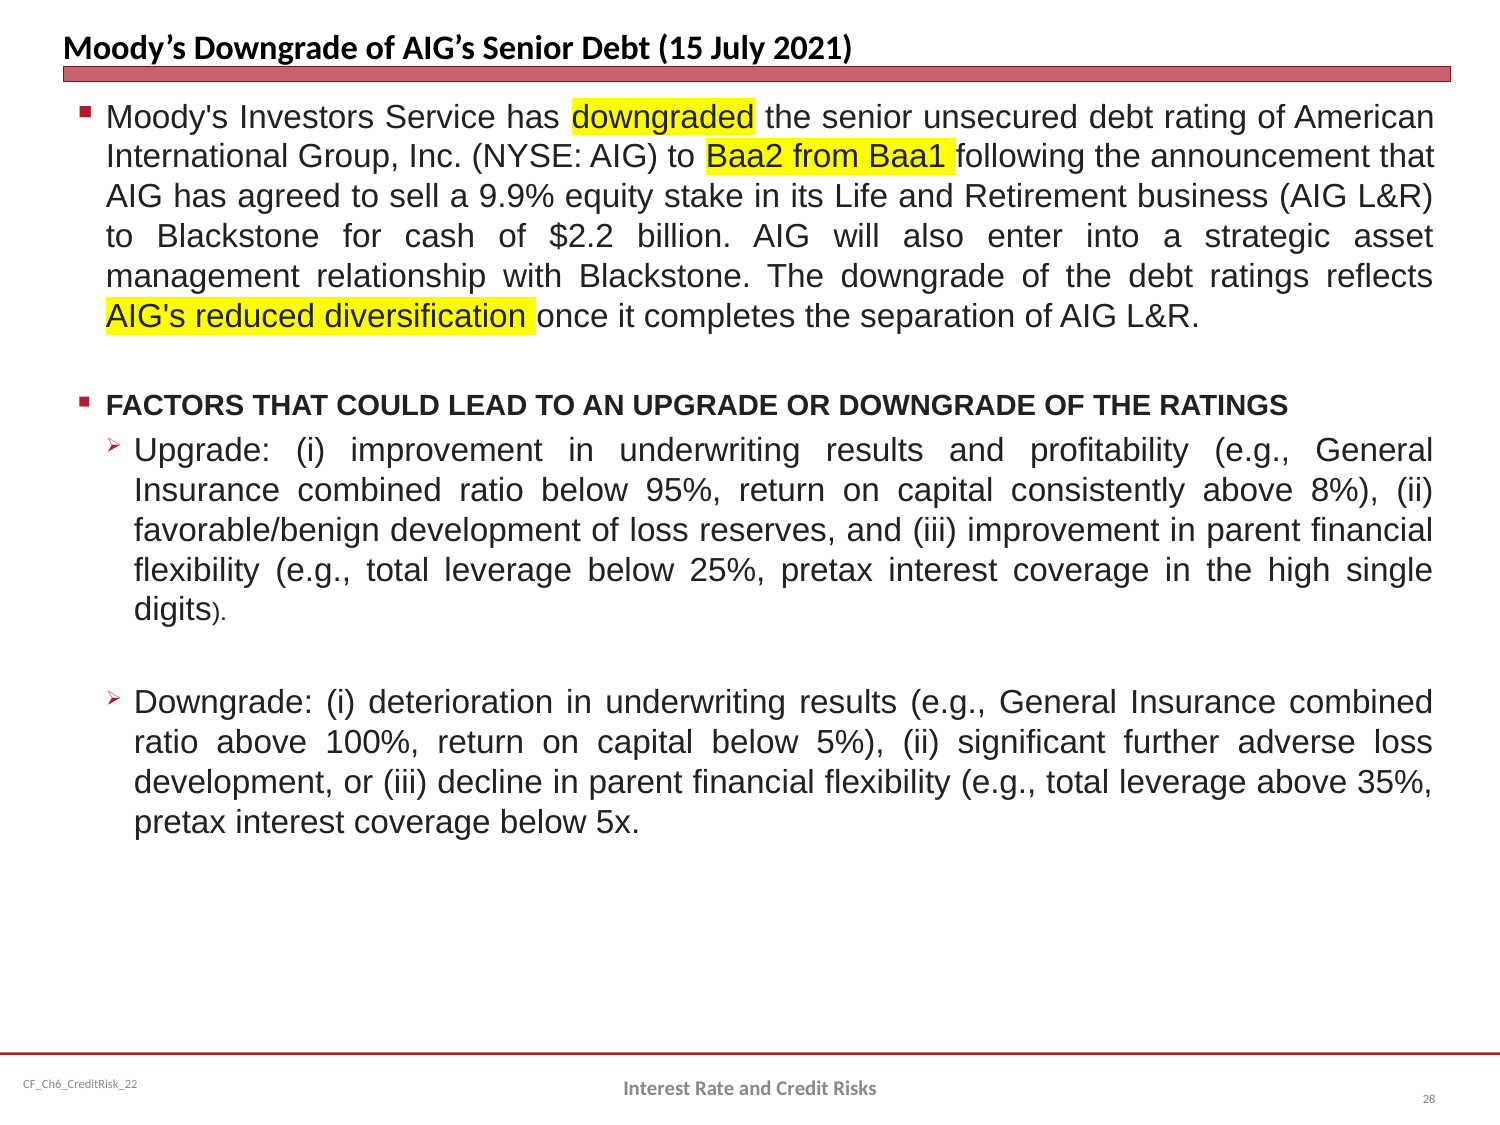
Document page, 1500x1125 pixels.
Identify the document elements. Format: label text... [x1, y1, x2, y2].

slide_number 28 [1375, 1061, 1451, 1122]
footer Interest Rate and Credit Risks [512, 1056, 988, 1117]
list Moody's Investors Service has downgraded the senior unsecured debt rating of American International Group, Inc. (NYSE: AIG) to Baa2 from Baa1 following the announcement that AIG has agreed to sell a 9.9% equity stake in its Life and Retirement business (AIG L&R) to Blackstone for cash of $2.2 billion. AIG will also enter into a strategic asset management relationship with Blackstone. The downgrade of the debt ratings reflects AIG's reduced diversification once it completes the separation of AIG L&R. FACTORS THAT COULD LEAD TO AN UPGRADE OR DOWNGRADE OF THE RATINGS Upgrade: (i) improvement in underwriting results and profitability (e.g., General Insurance combined ratio below 95%, return on capital consistently above 8%), (ii) favorable/benign development of loss reserves, and (iii) improvement in parent financial flexibility (e.g., total leverage below 25%, pretax interest coverage in the high single digits). Downgrade: (i) deterioration in underwriting results (e.g., General Insurance combined ratio above 100%, return on capital below 5%), (ii) significant further adverse loss development, or (iii) decline in parent financial flexibility (e.g., total leverage above 35%, pretax interest coverage below 5x. [63, 87, 1451, 1041]
title Moody’s Downgrade of AIG’s Senior Debt (15 July 2021) [62, 6, 1451, 67]
